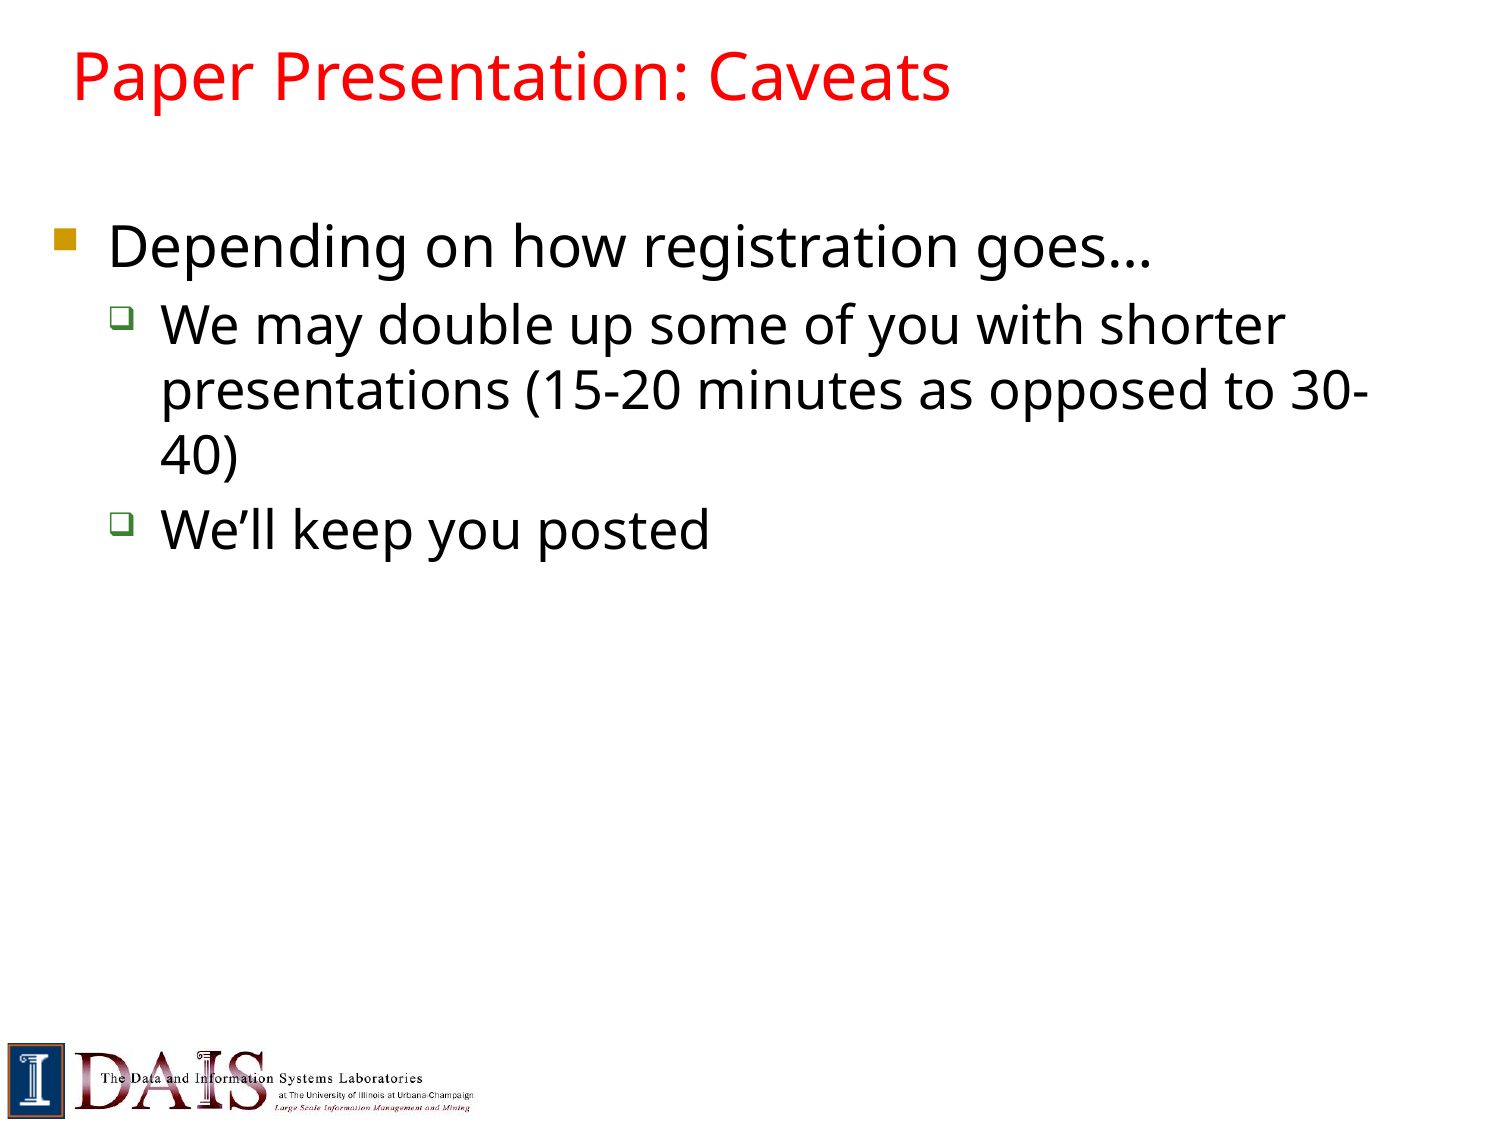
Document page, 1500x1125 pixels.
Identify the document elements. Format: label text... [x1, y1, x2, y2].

list Depending on how registration goes… We may double up some of you with shorter presentations (15-20 minutes as opposed to 30-40) We’ll keep you posted [35, 201, 1460, 967]
picture [7, 1043, 65, 1119]
picture [72, 1048, 482, 1119]
title Paper Presentation: Caveats [56, 26, 1457, 159]
